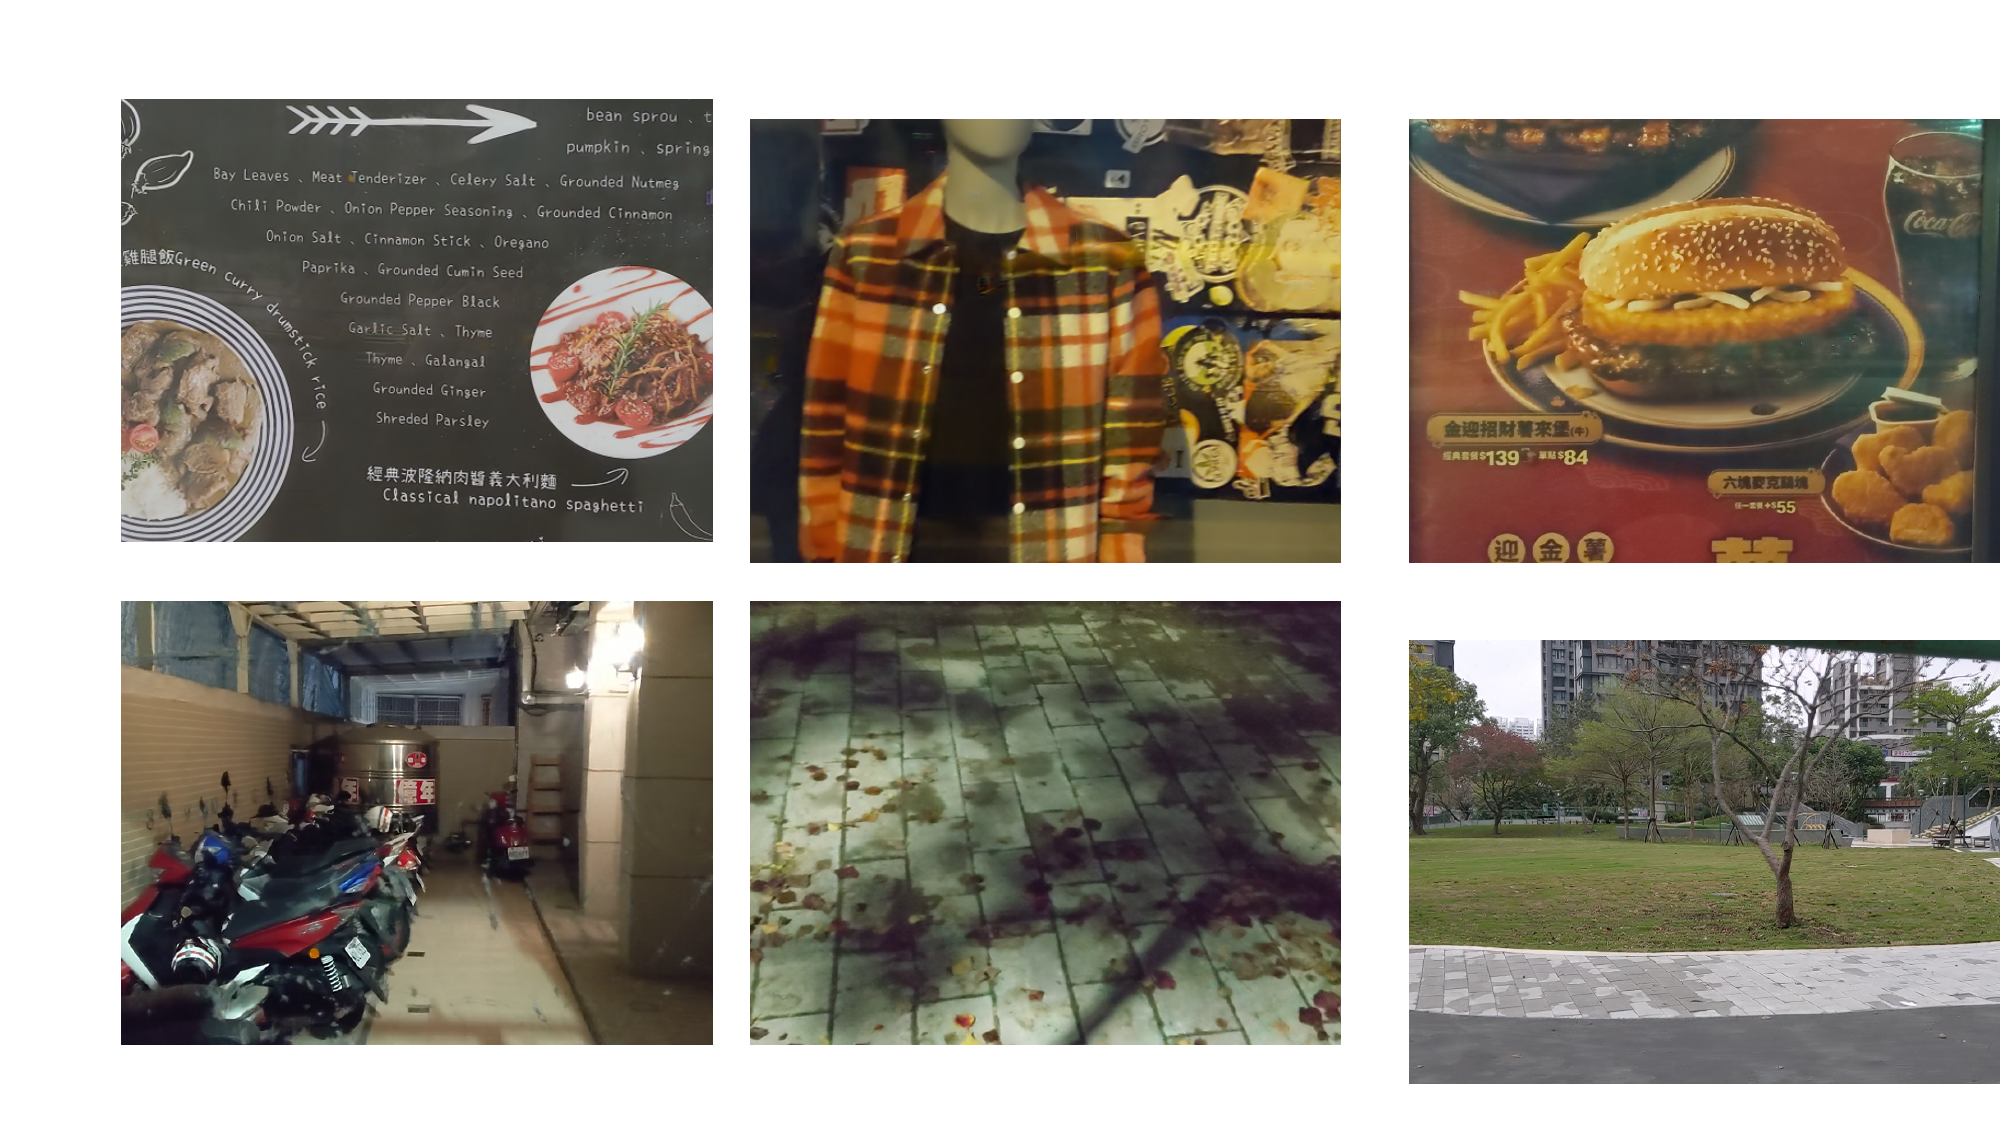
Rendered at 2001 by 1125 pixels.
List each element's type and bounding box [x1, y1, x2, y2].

picture [749, 601, 1341, 1045]
picture [121, 601, 713, 1045]
picture [121, 99, 713, 542]
picture [1409, 640, 2000, 1084]
picture [749, 119, 1341, 563]
picture [1409, 119, 2000, 563]
